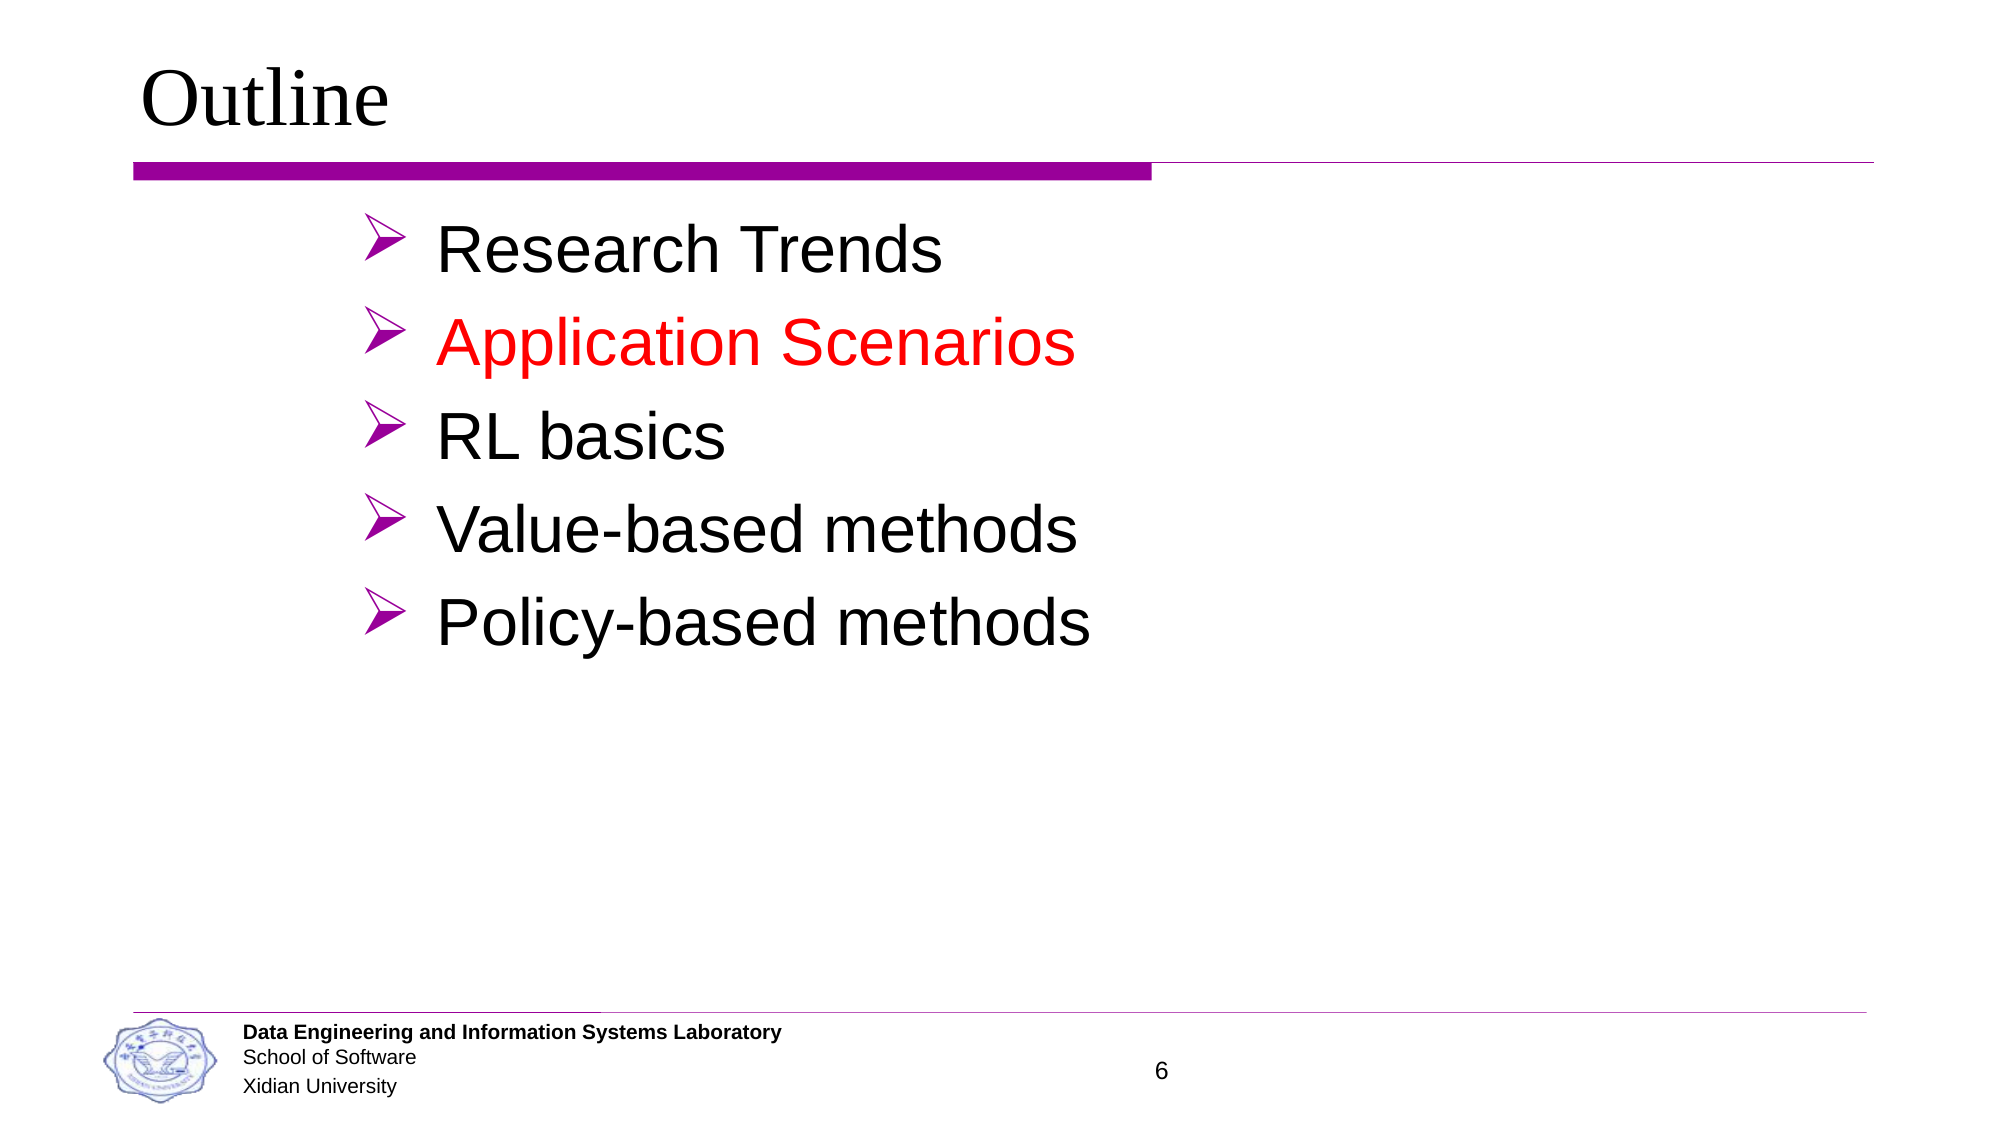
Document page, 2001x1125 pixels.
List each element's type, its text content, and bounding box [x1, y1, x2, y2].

picture [102, 1017, 219, 1106]
title Outline [125, 24, 1876, 150]
list Research Trends Application Scenarios RL basics Value-based methods Policy-based methods [344, 198, 1658, 959]
slide_number 6 [953, 1046, 1371, 1085]
